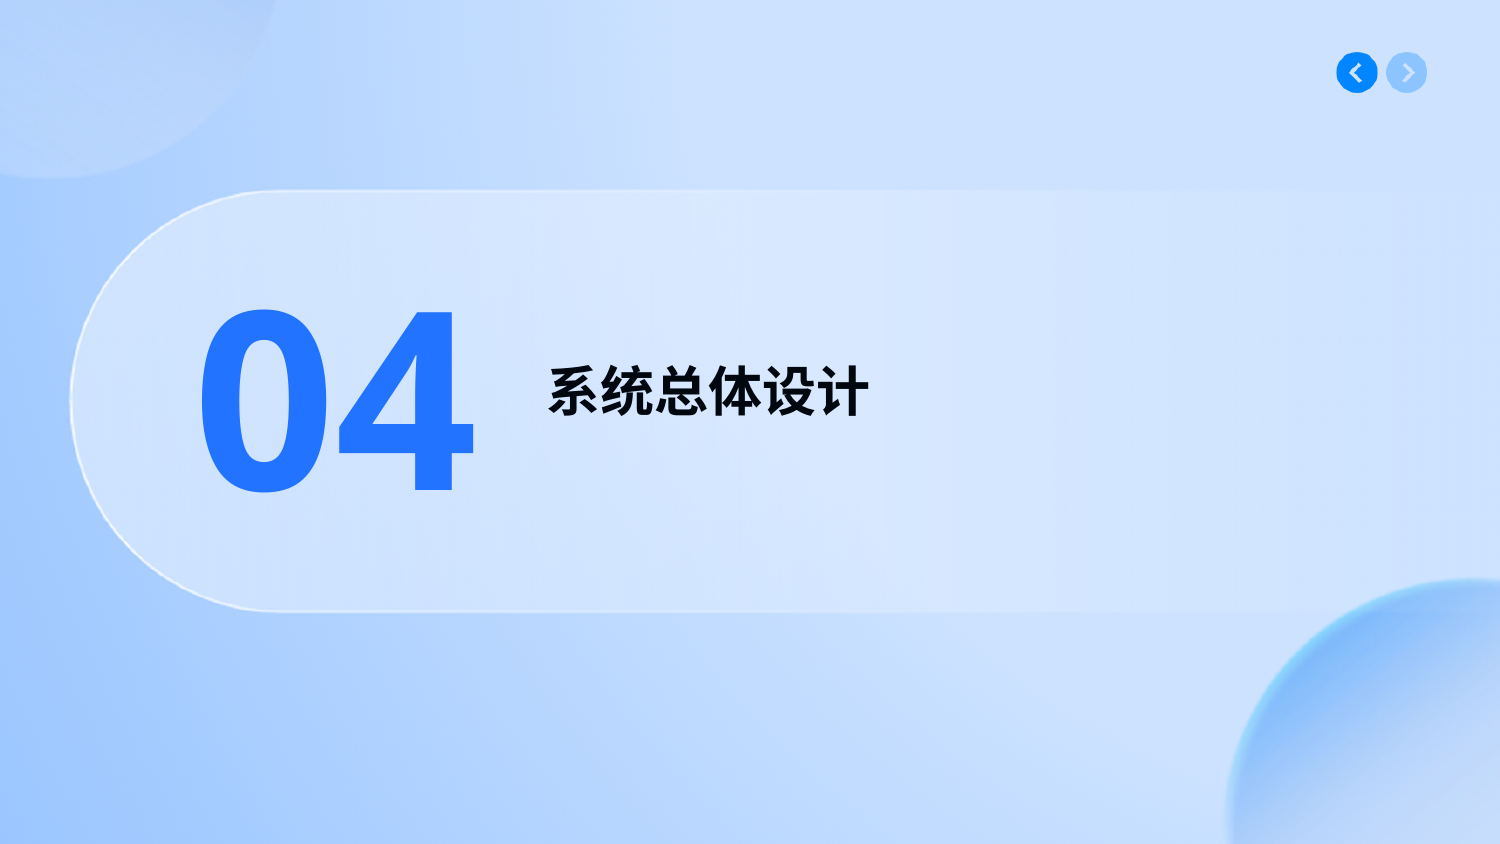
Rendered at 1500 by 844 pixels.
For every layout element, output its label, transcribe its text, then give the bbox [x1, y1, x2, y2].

text_box 04 [42, 187, 629, 557]
text_box 系统总体设计 [530, 333, 1273, 438]
picture [0, 0, 1500, 844]
